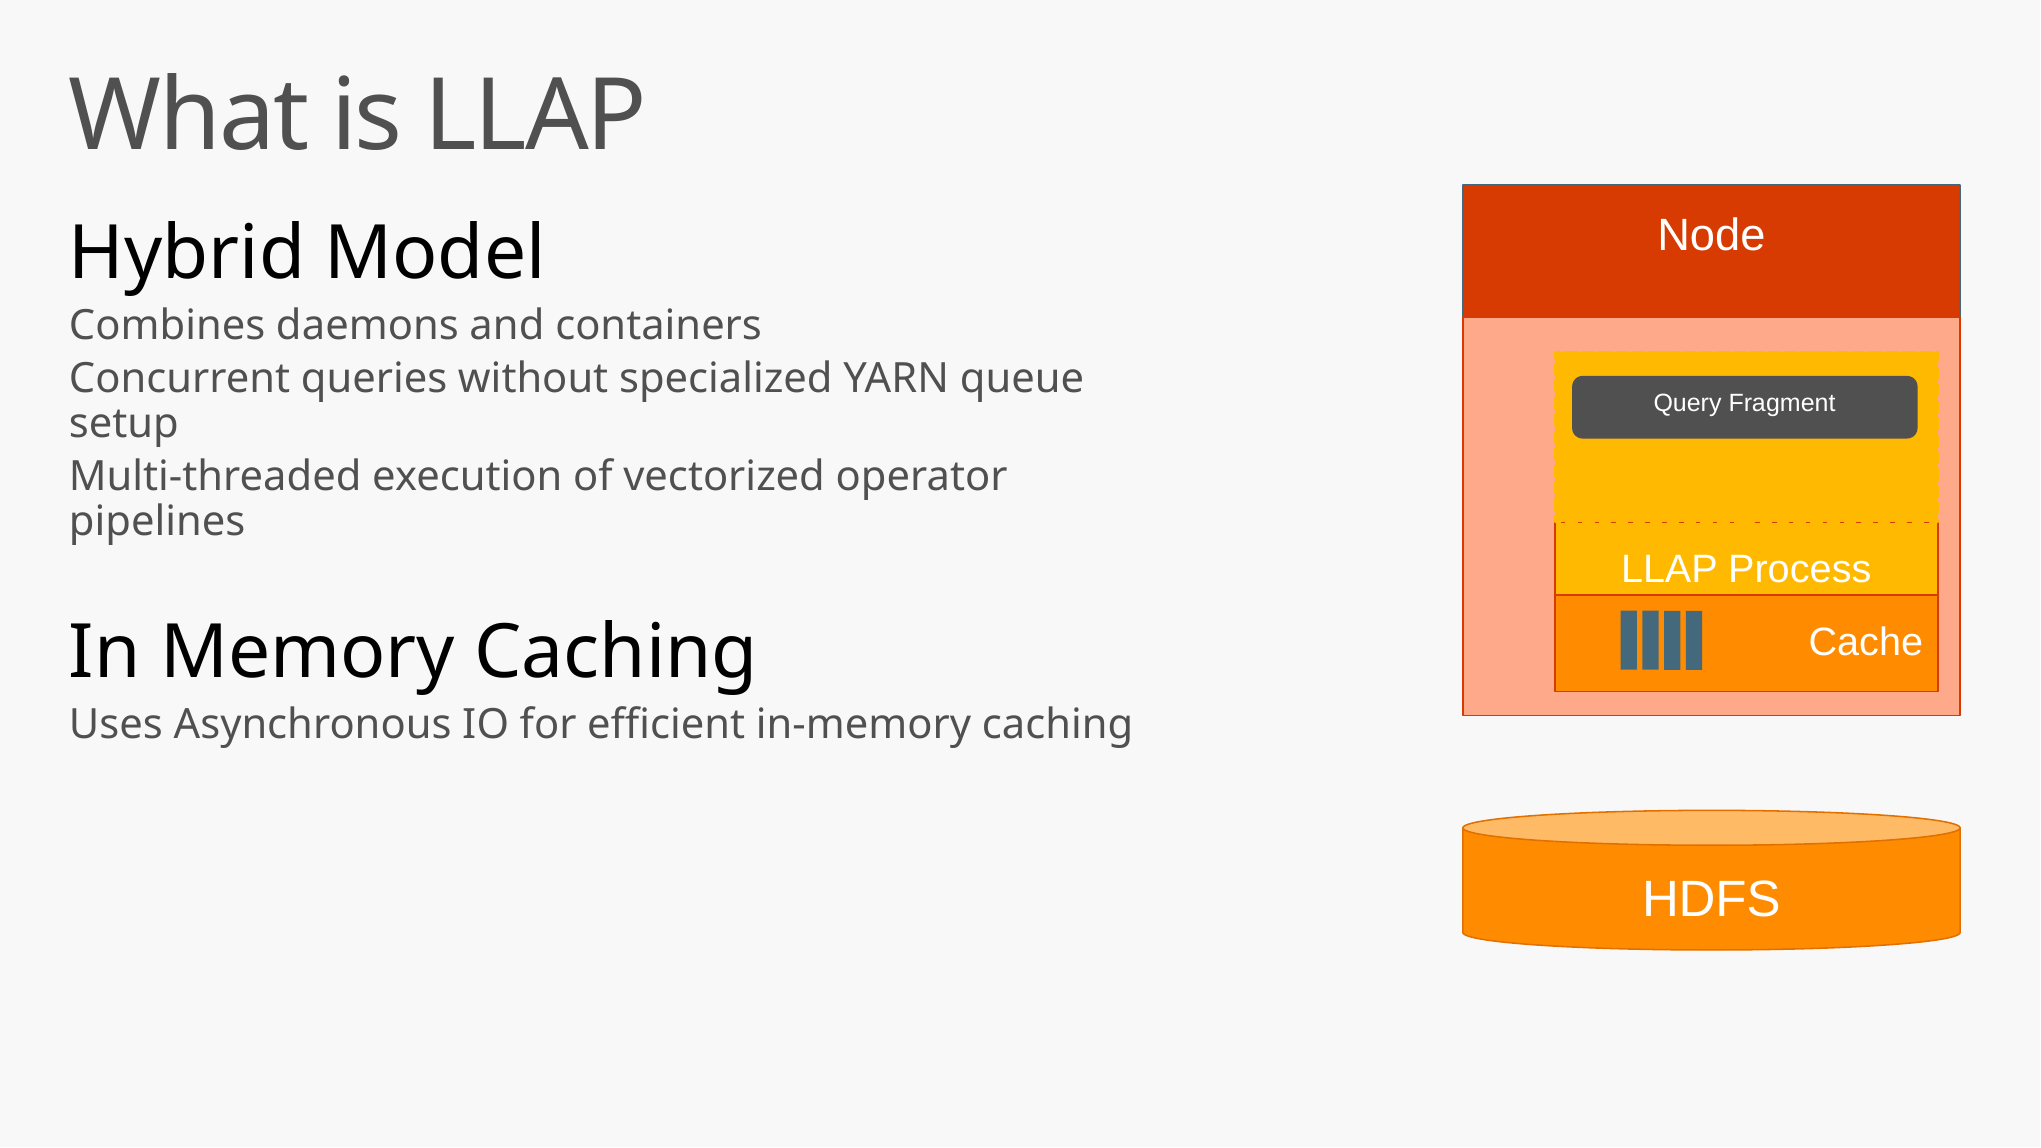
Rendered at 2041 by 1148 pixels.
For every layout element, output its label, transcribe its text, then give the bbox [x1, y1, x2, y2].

list Hybrid Model Combines daemons and containers Concurrent queries without specialized YARN queue setup Multi-threaded execution of vectorized operator pipelines In Memory Caching Uses Asynchronous IO for efficient in-memory caching [45, 198, 1195, 800]
title What is LLAP [45, 48, 1996, 199]
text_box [1462, 184, 1961, 951]
